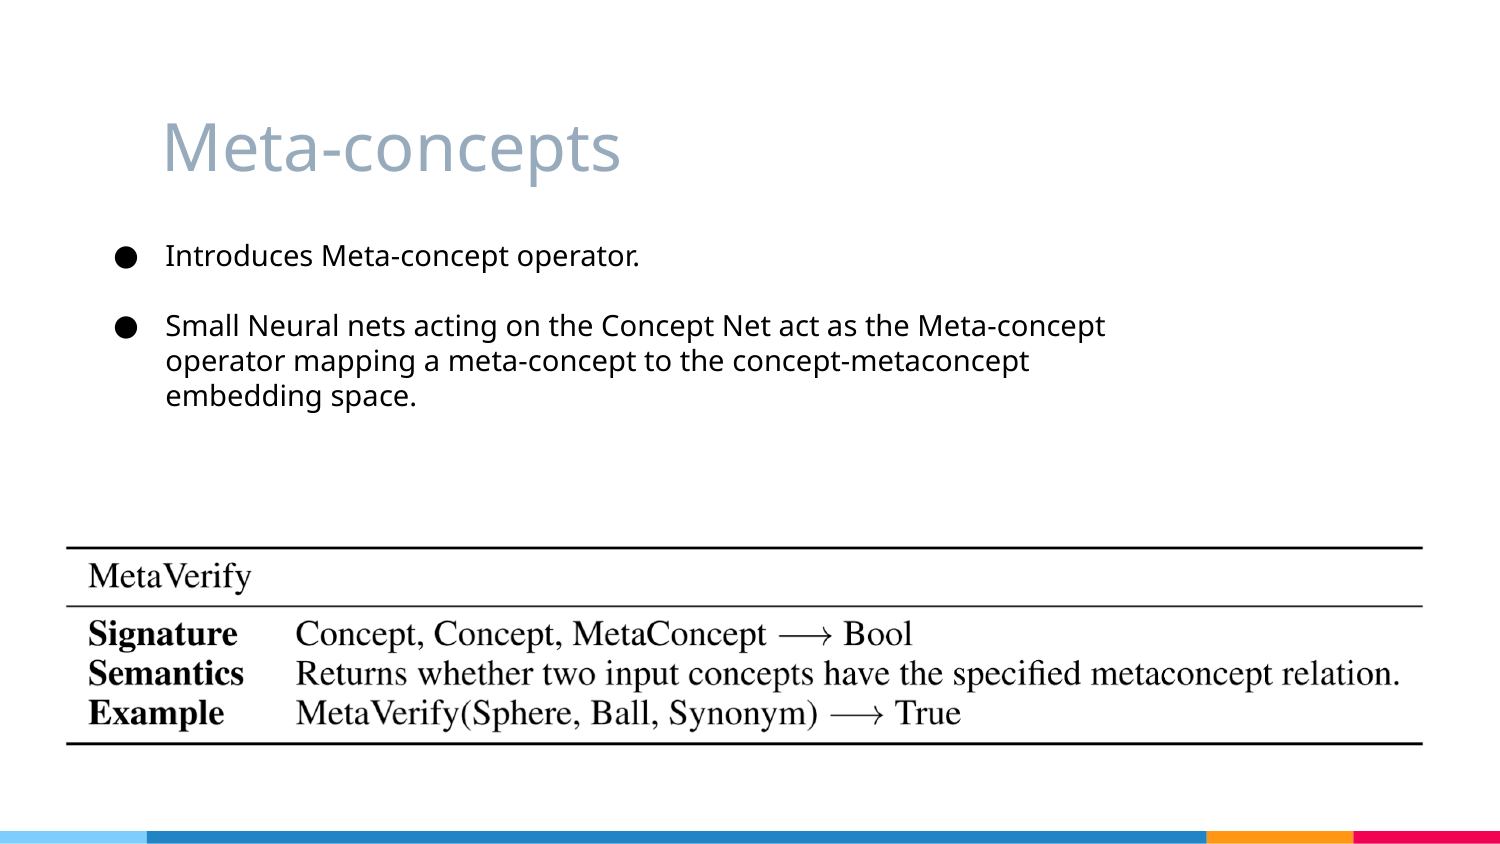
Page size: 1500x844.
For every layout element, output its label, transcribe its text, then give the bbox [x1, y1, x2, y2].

text_box Introduces Meta-concept operator. Small Neural nets acting on the Concept Net act as the Meta-concept operator mapping a meta-concept to the concept-metaconcept embedding space. [75, 221, 1158, 502]
picture [24, 529, 1476, 768]
title Meta-concepts [146, 58, 1207, 200]
